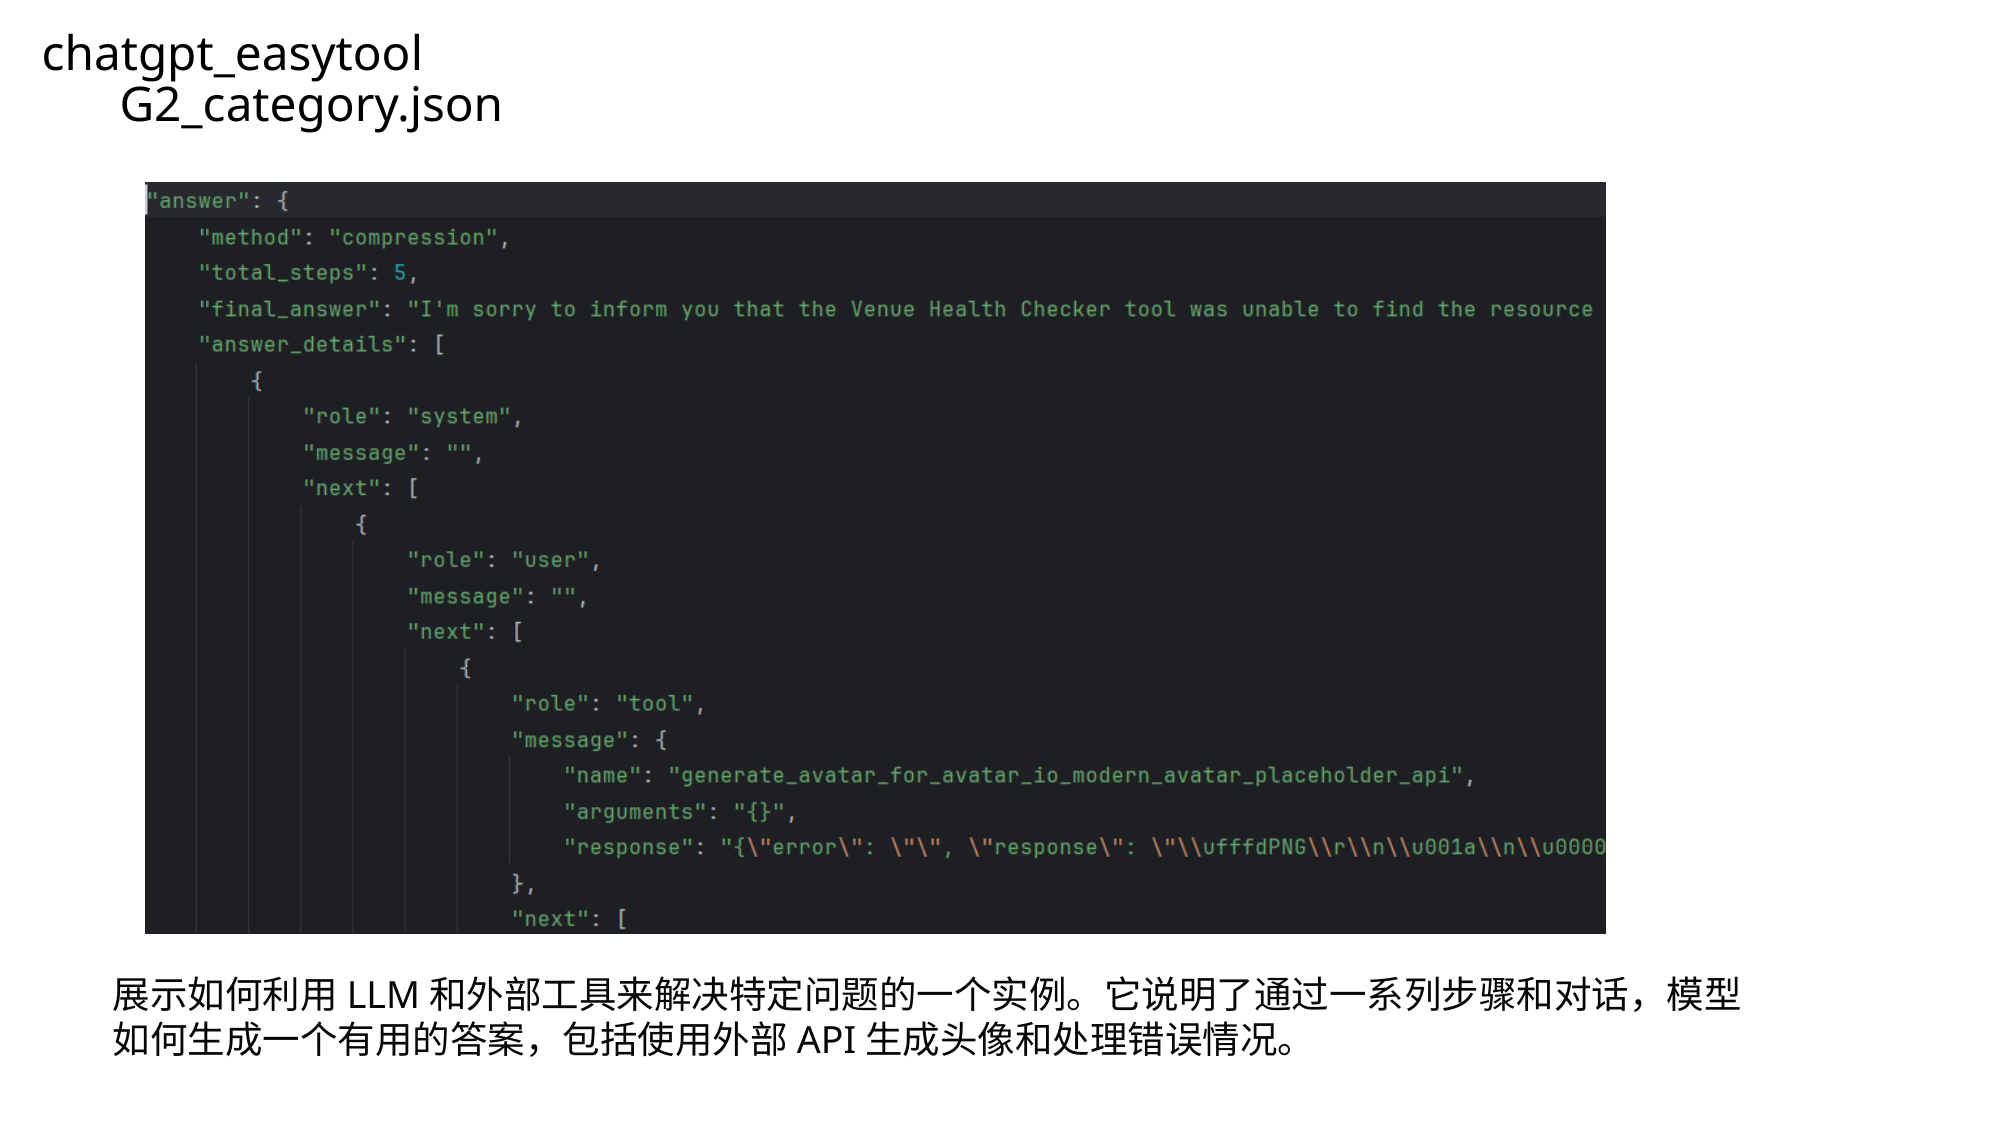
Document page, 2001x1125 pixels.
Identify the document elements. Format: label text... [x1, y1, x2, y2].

picture [144, 182, 1606, 934]
title chatgpt_easytool G2_category.json [26, 21, 1799, 140]
text_box 展示如何利用LLM和外部工具来解决特定问题的一个实例。它说明了通过一系列步骤和对话，模型如何生成一个有用的答案，包括使用外部API生成头像和处理错误情况。 [98, 963, 1761, 1069]
